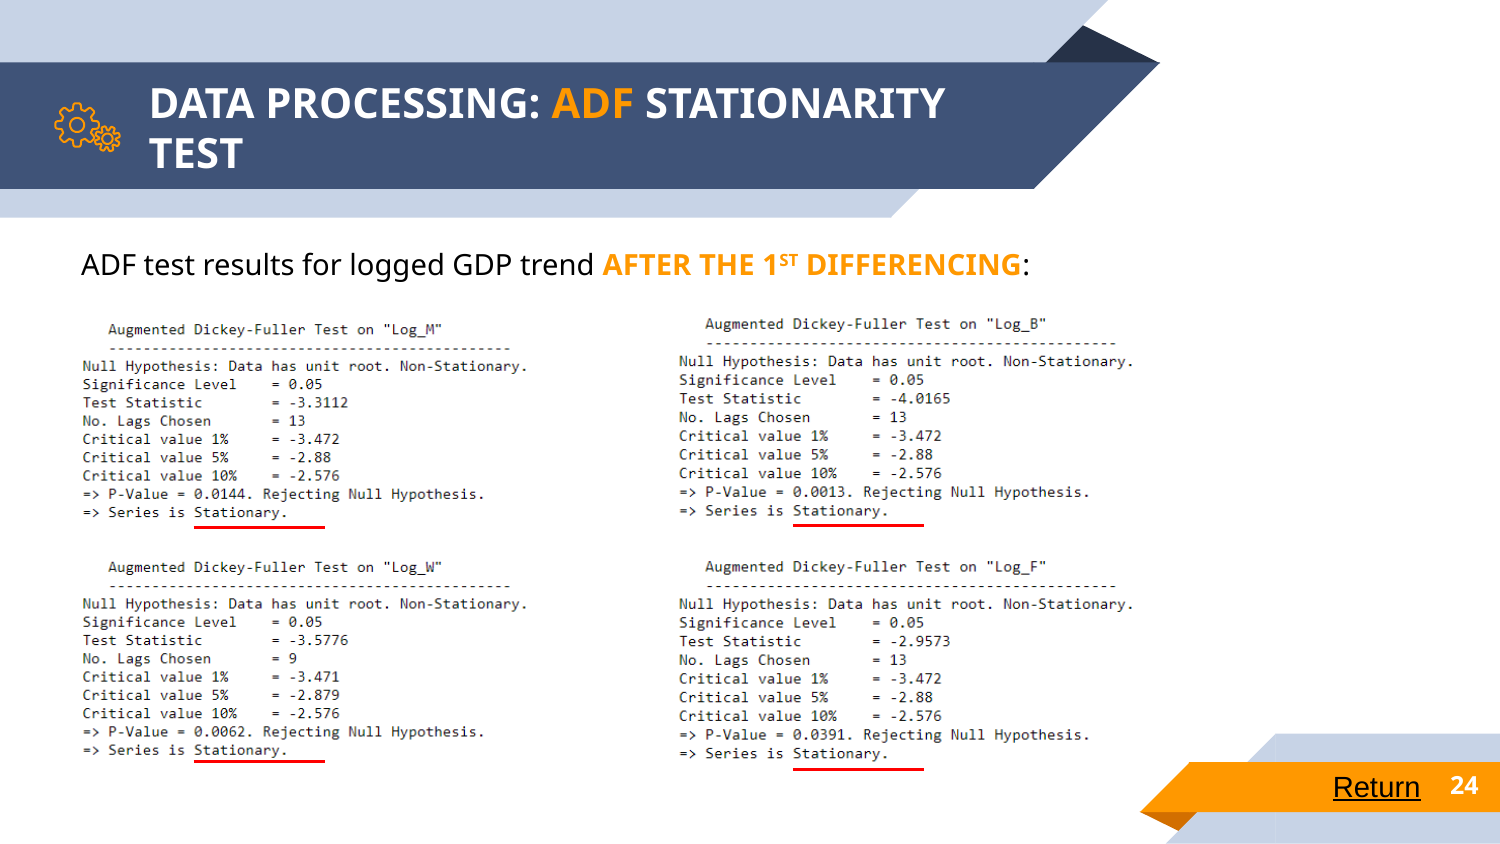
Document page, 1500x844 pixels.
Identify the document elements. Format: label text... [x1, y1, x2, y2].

text_box Return [1317, 760, 1500, 812]
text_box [64, 307, 1165, 778]
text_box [55, 103, 121, 152]
title DATA PROCESSING: ADF STATIONARITY TEST [133, 64, 997, 190]
slide_number 24 [1249, 760, 1494, 813]
text_box ADF test results for logged GDP trend AFTER THE 1ST DIFFERENCING: [66, 238, 1050, 289]
